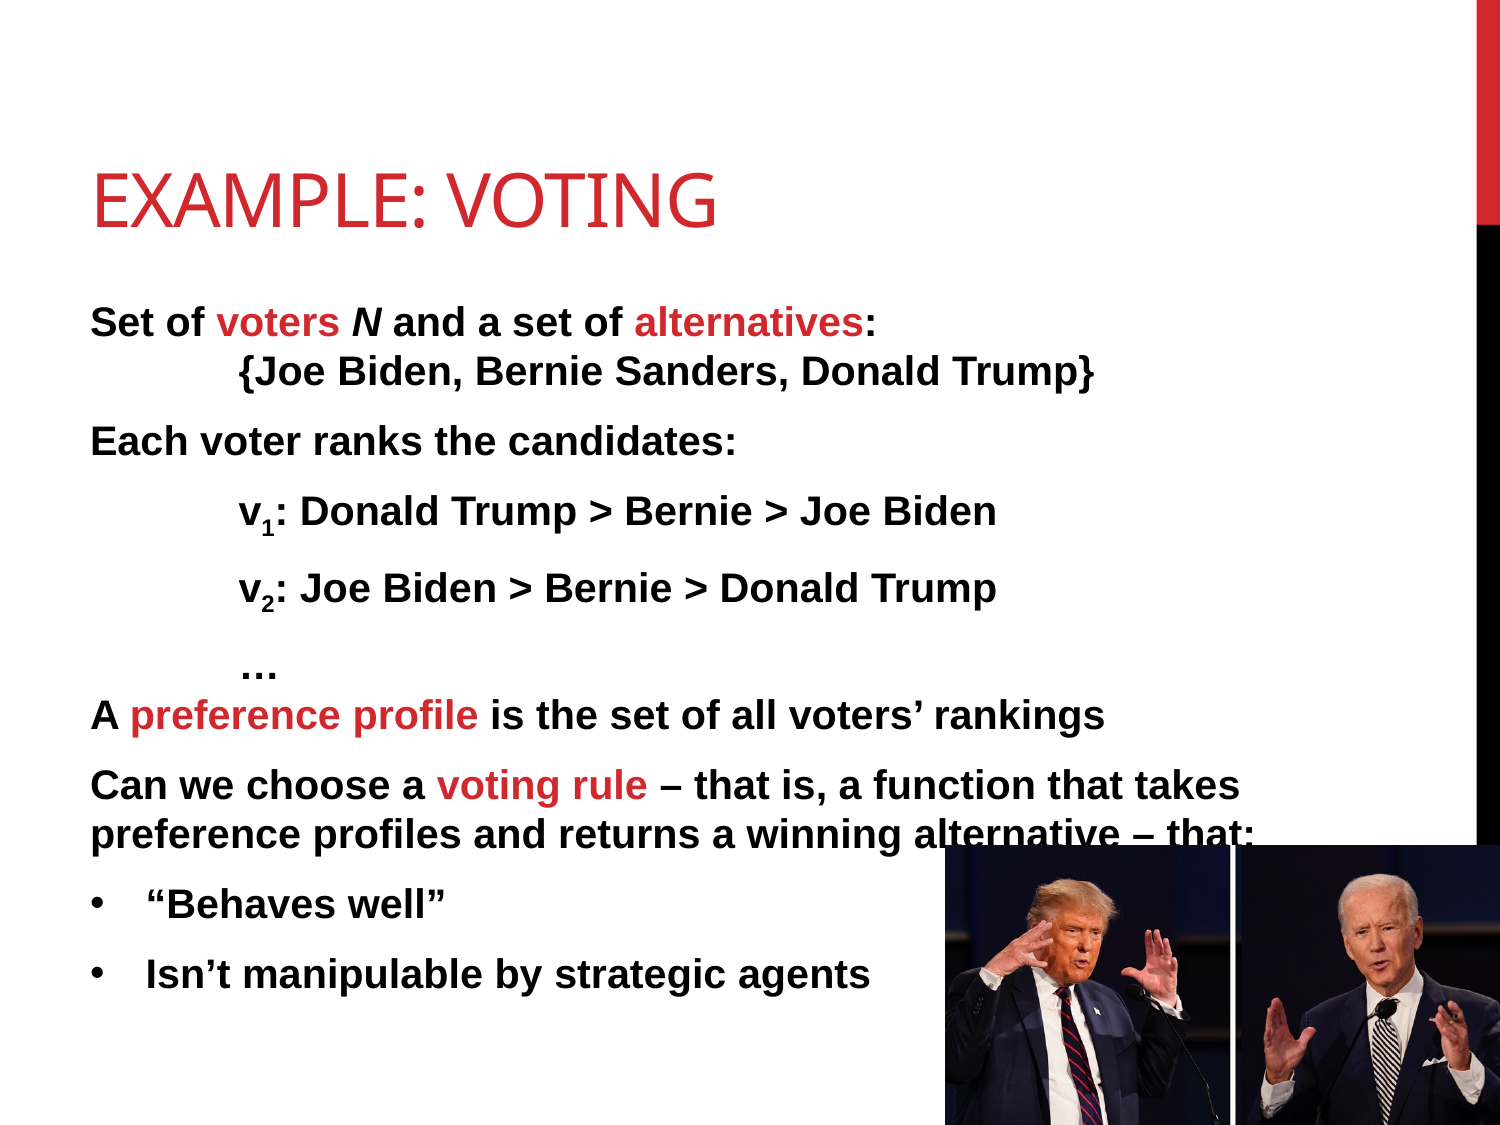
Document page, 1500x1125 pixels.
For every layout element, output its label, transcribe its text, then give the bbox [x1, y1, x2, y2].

list Set of voters N and a set of alternatives: {Joe Biden, Bernie Sanders, Donald Trump} Each voter ranks the candidates: v1: Donald Trump > Bernie > Joe Biden v2: Joe Biden > Bernie > Donald Trump … A preference profile is the set of all voters’ rankings Can we choose a voting rule – that is, a function that takes preference profiles and returns a winning alternative – that: “Behaves well” Isn’t manipulable by strategic agents [75, 287, 1325, 1005]
title Example: Voting [75, 25, 1025, 250]
picture [944, 845, 1500, 1125]
